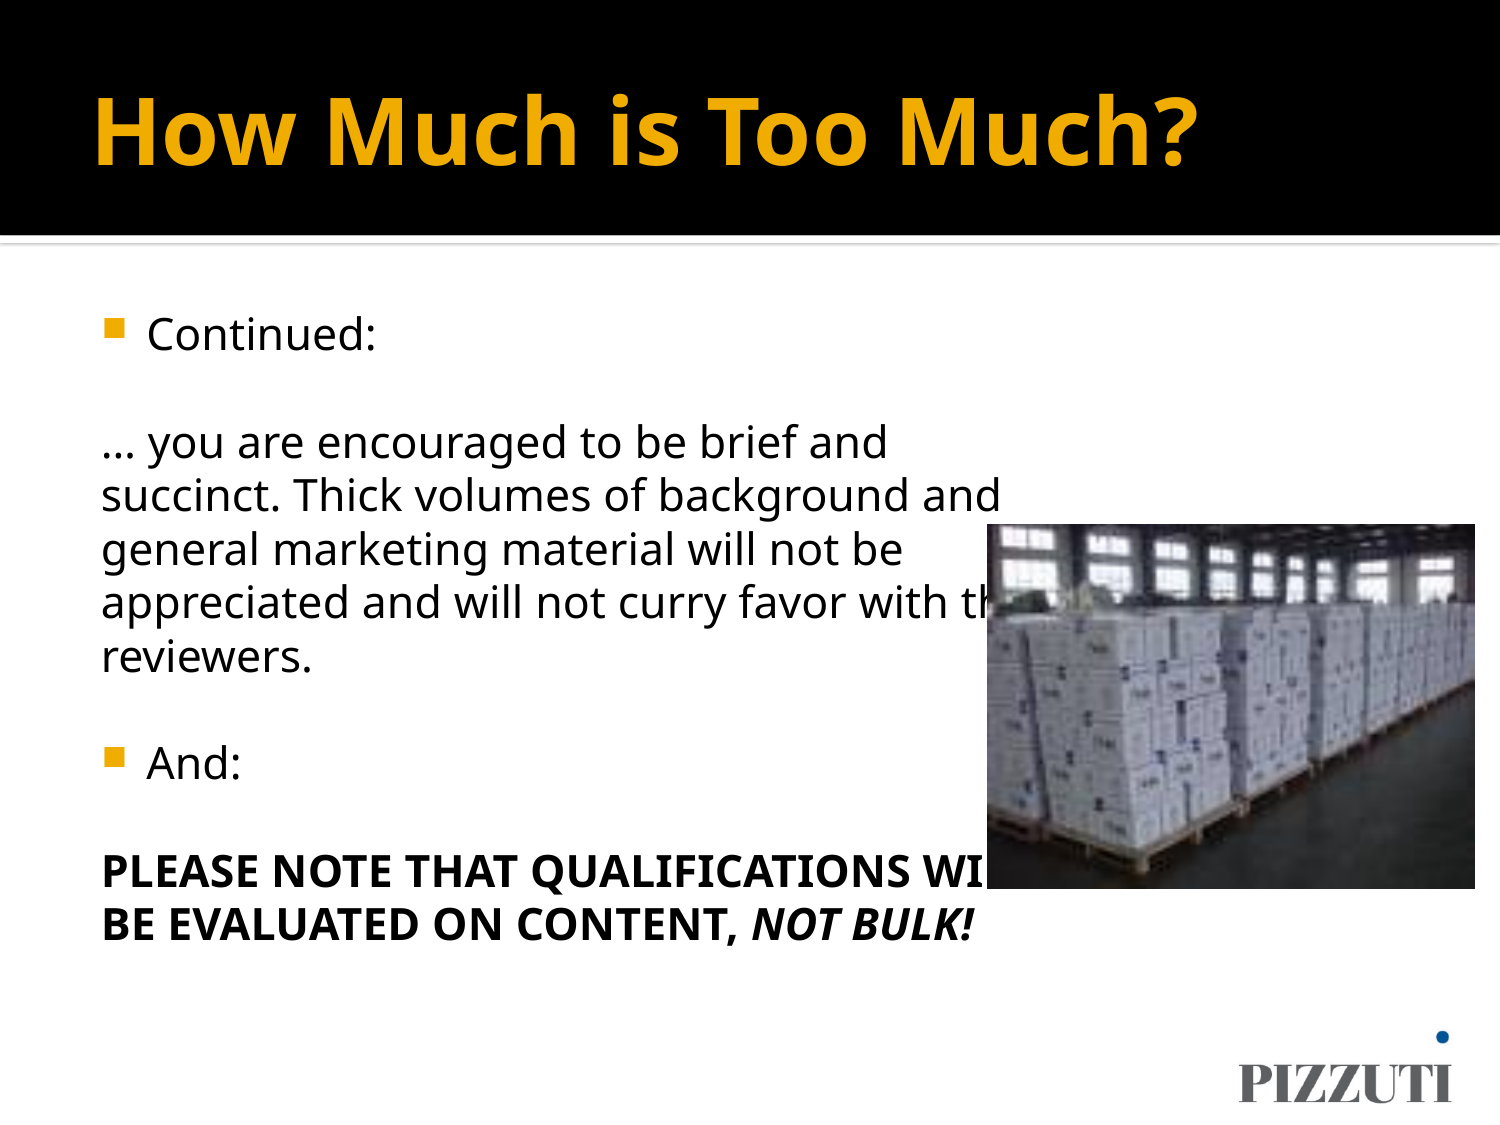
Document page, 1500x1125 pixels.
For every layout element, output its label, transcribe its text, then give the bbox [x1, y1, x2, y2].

picture [987, 524, 1475, 889]
list Continued: … you are encouraged to be brief and succinct. Thick volumes of background and general marketing material will not be appreciated and will not curry favor with the reviewers. And: PLEASE NOTE THAT QUALIFICATIONS WILL BE EVALUATED ON CONTENT, NOT BULK! [75, 291, 1050, 1000]
picture [1237, 1029, 1453, 1104]
title How Much is Too Much? [75, 25, 1425, 231]
